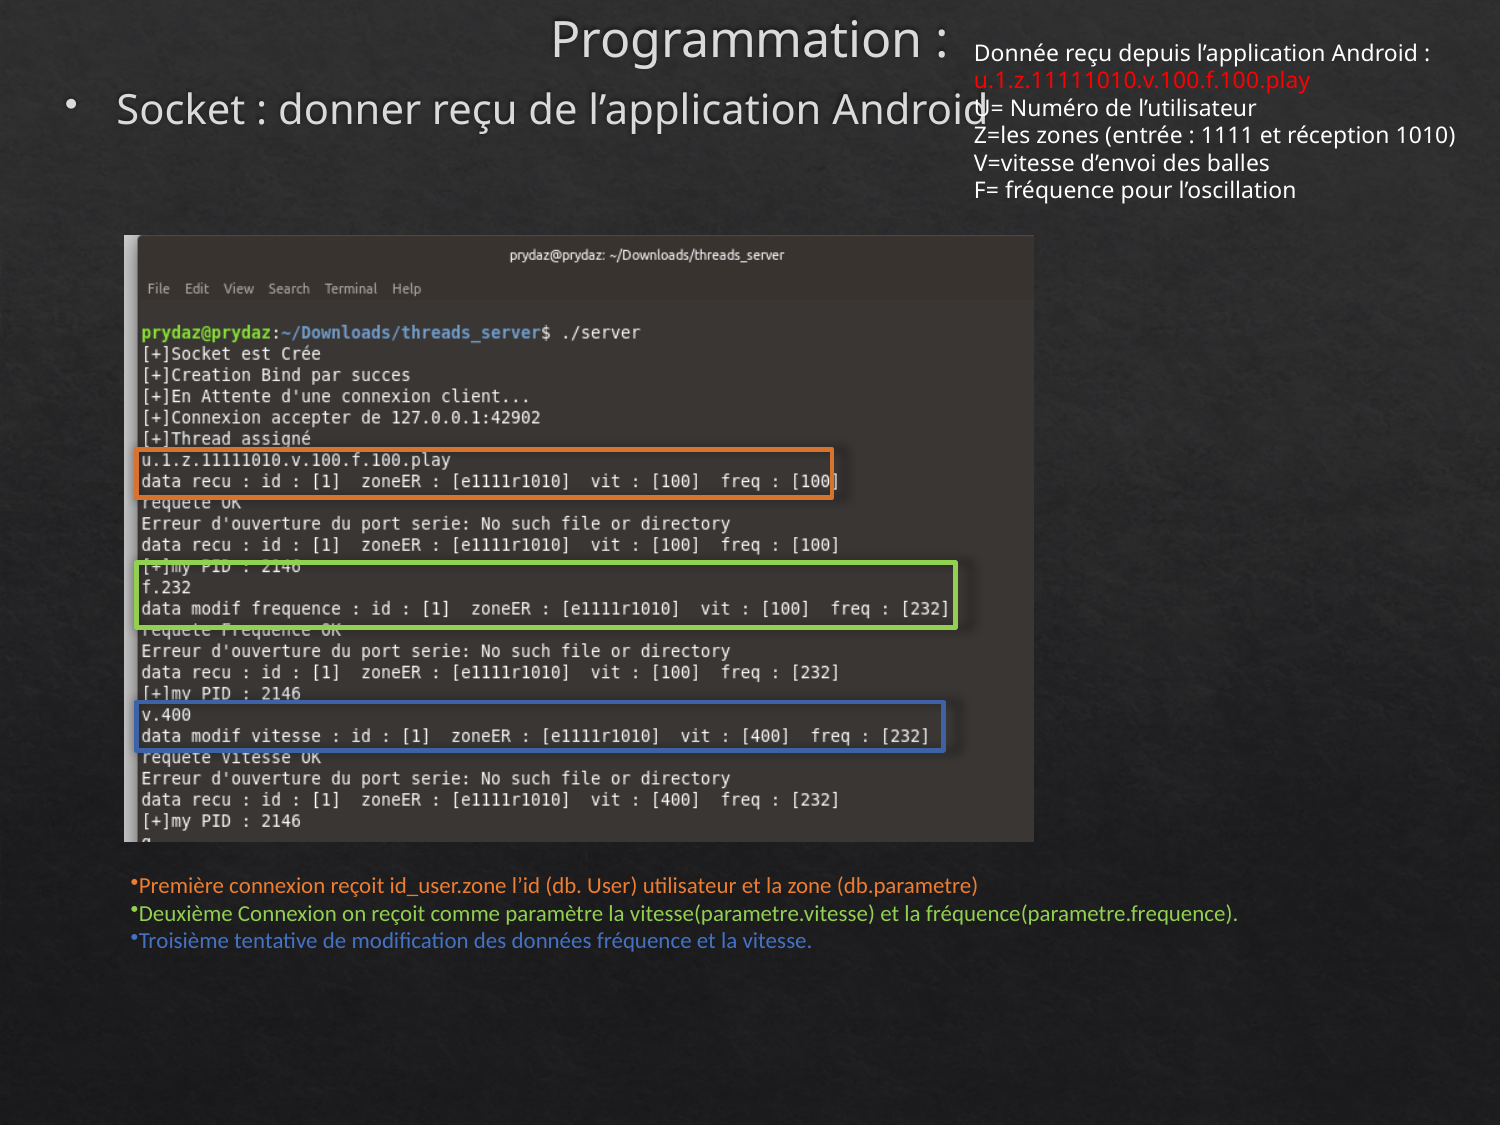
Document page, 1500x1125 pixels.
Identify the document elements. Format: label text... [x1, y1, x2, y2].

text_box Première connexion reçoit id_user.zone l’id (db. User) utilisateur et la zone (db.parametre) Deuxième Connexion on reçoit comme paramètre la vitesse(parametre.vitesse) et la fréquence(parametre.frequence). Troisième tentative de modification des données fréquence et la vitesse. [115, 863, 1256, 961]
list Socket : donner reçu de l’application Android [45, 75, 1475, 660]
text_box [0, 0, 1500, 75]
picture [124, 235, 1034, 842]
text_box Donnée reçu depuis l’application Android : u.1.z.11111010.v.100.f.100.play U= Numéro de l’utilisateur Z=les zones (entrée : 1111 et réception 1010) V=vitesse d’envoi des balles F= fréquence pour l’oscillation [959, 30, 1477, 211]
